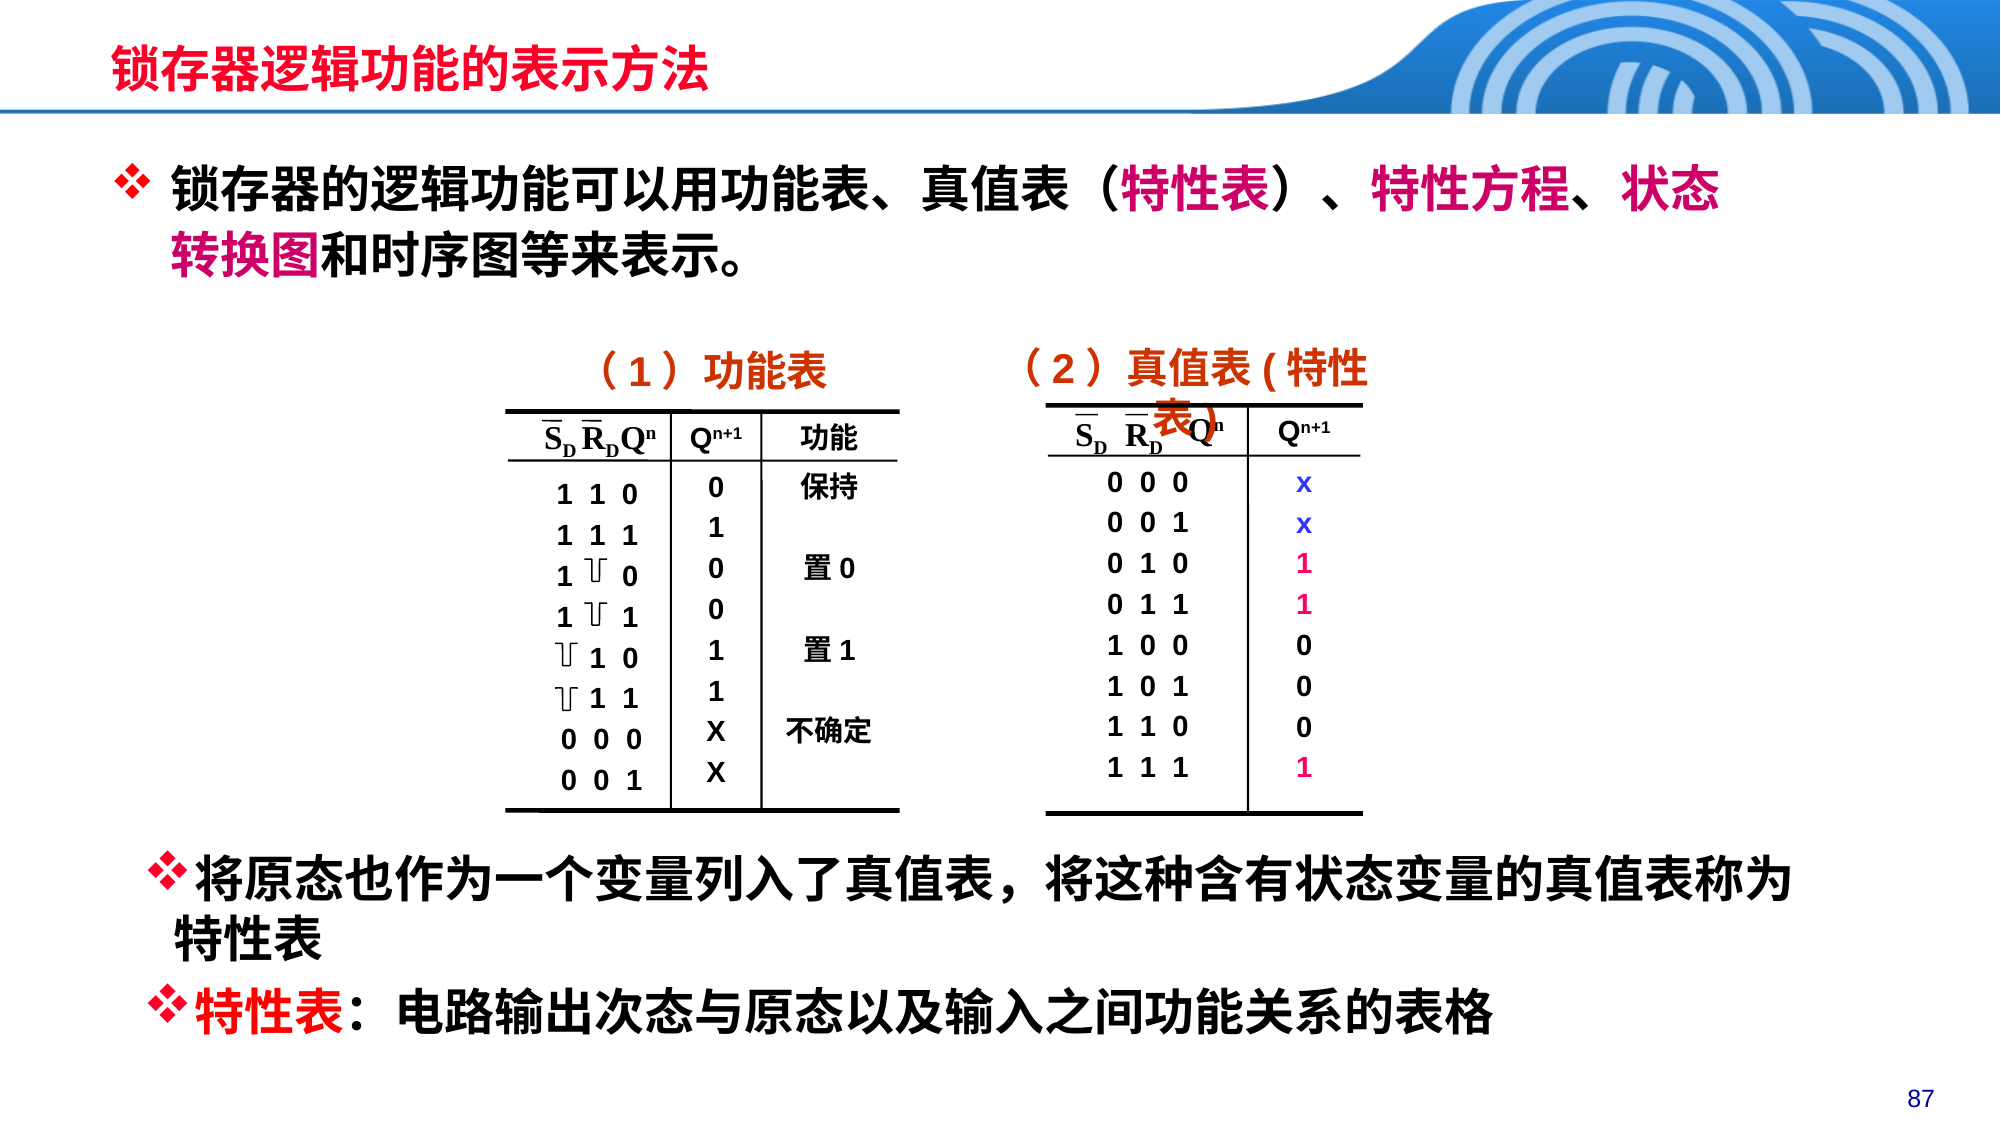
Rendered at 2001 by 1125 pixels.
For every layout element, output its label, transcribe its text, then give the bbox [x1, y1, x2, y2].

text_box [967, 334, 1402, 814]
list 锁存器的逻辑功能可以用功能表、真值表（特性表）、特性方程、状态转换图和时序图等来表示。 [99, 147, 1745, 291]
title 锁存器逻辑功能的表示方法 [99, 40, 964, 103]
picture [0, 0, 2000, 114]
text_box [507, 336, 898, 819]
text_box 将原态也作为一个变量列入了真值表，将这种含有状态变量的真值表称为特性表 特性表：电路输出次态与原态以及输入之间功能关系的表格 [100, 840, 1827, 1048]
